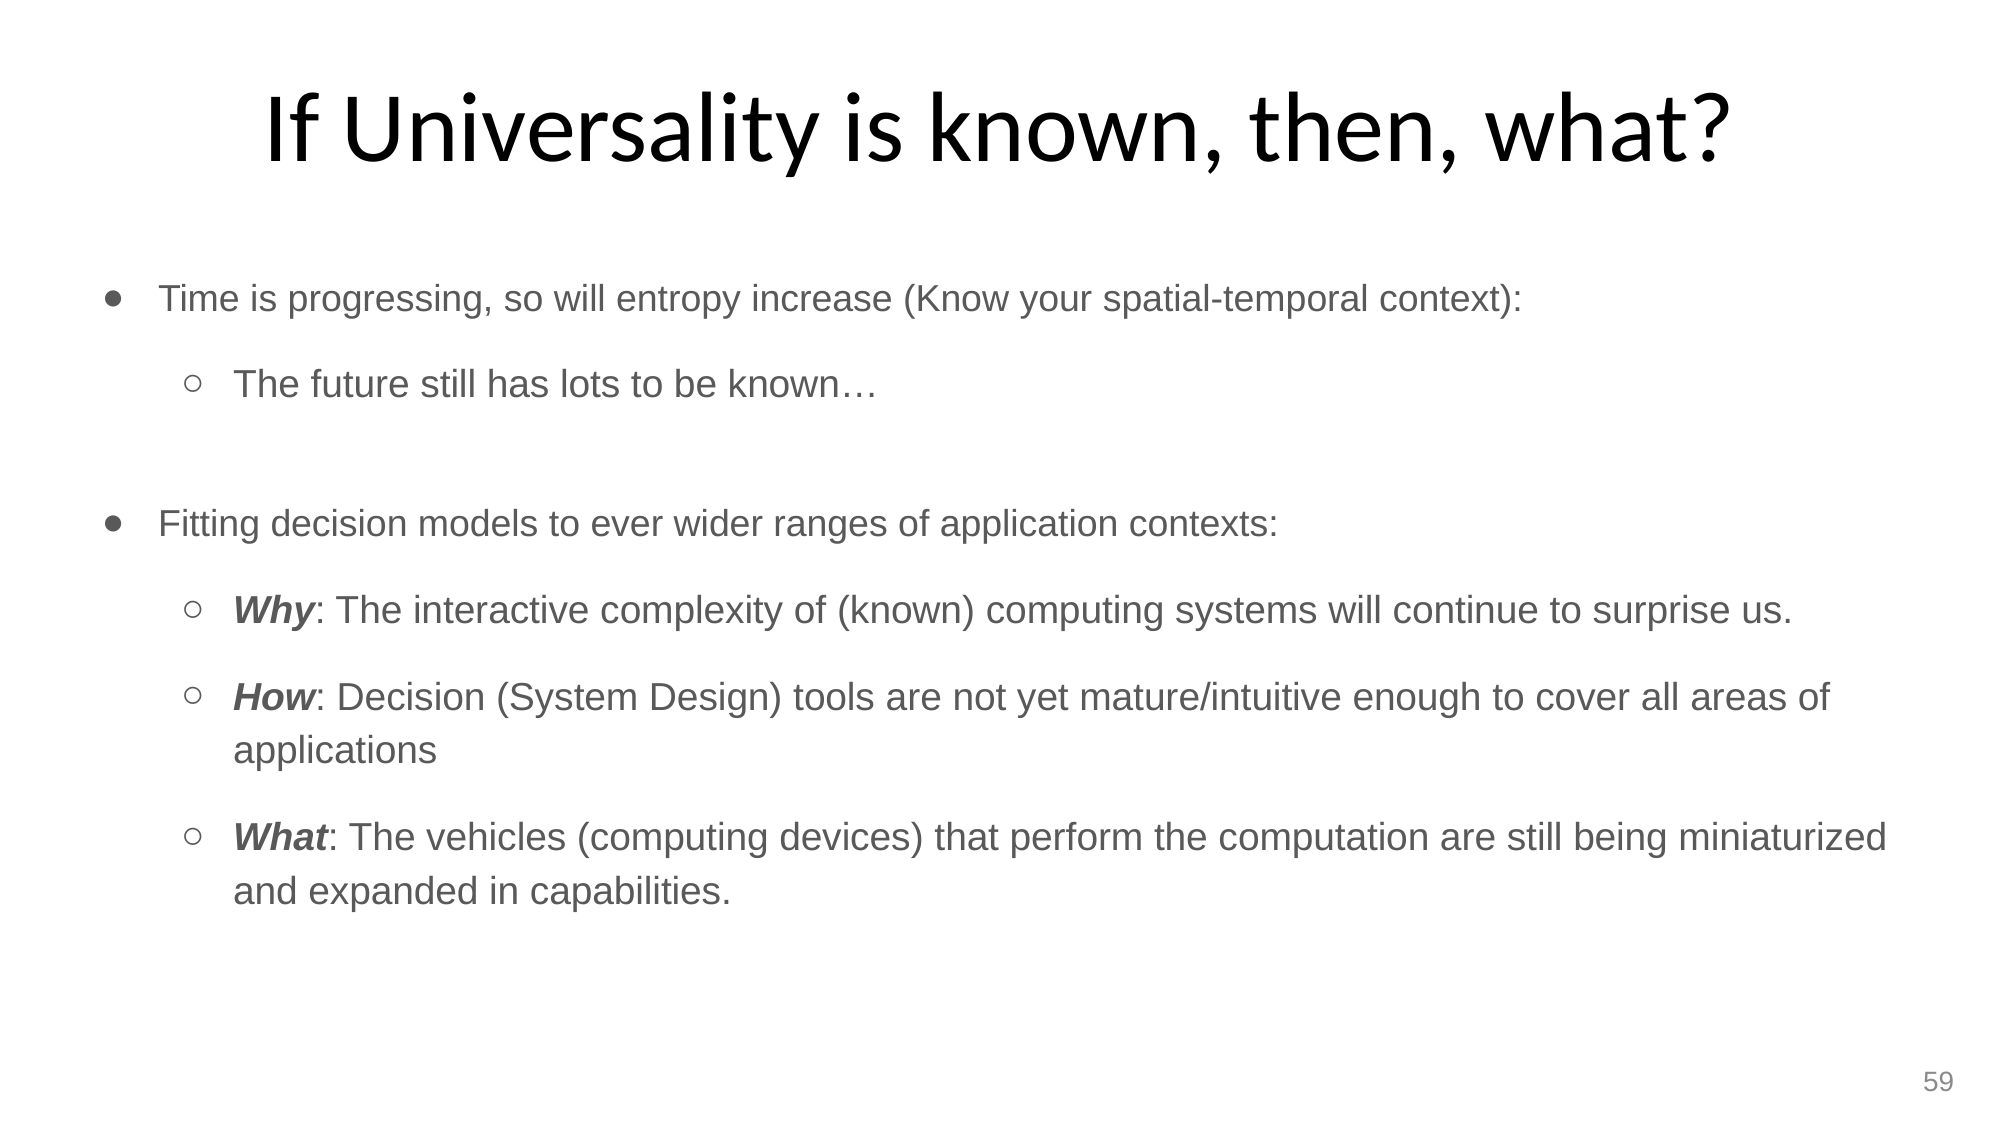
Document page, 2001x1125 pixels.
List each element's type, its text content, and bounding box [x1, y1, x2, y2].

text_box Time is progressing, so will entropy increase (Know your spatial-temporal context): The future still has lots to be known… Fitting decision models to ever wider ranges of application contexts: Why: The interactive complexity of (known) computing systems will continue to surprise us. How: Decision (System Design) tools are not yet mature/intuitive enough to cover all areas of applications What: The vehicles (computing devices) that perform the computation are still being miniaturized and expanded in capabilities. [68, 252, 1932, 1075]
text_box If Universality is known, then, what? [248, 53, 1751, 189]
slide_number 59 [1894, 1050, 1970, 1110]
